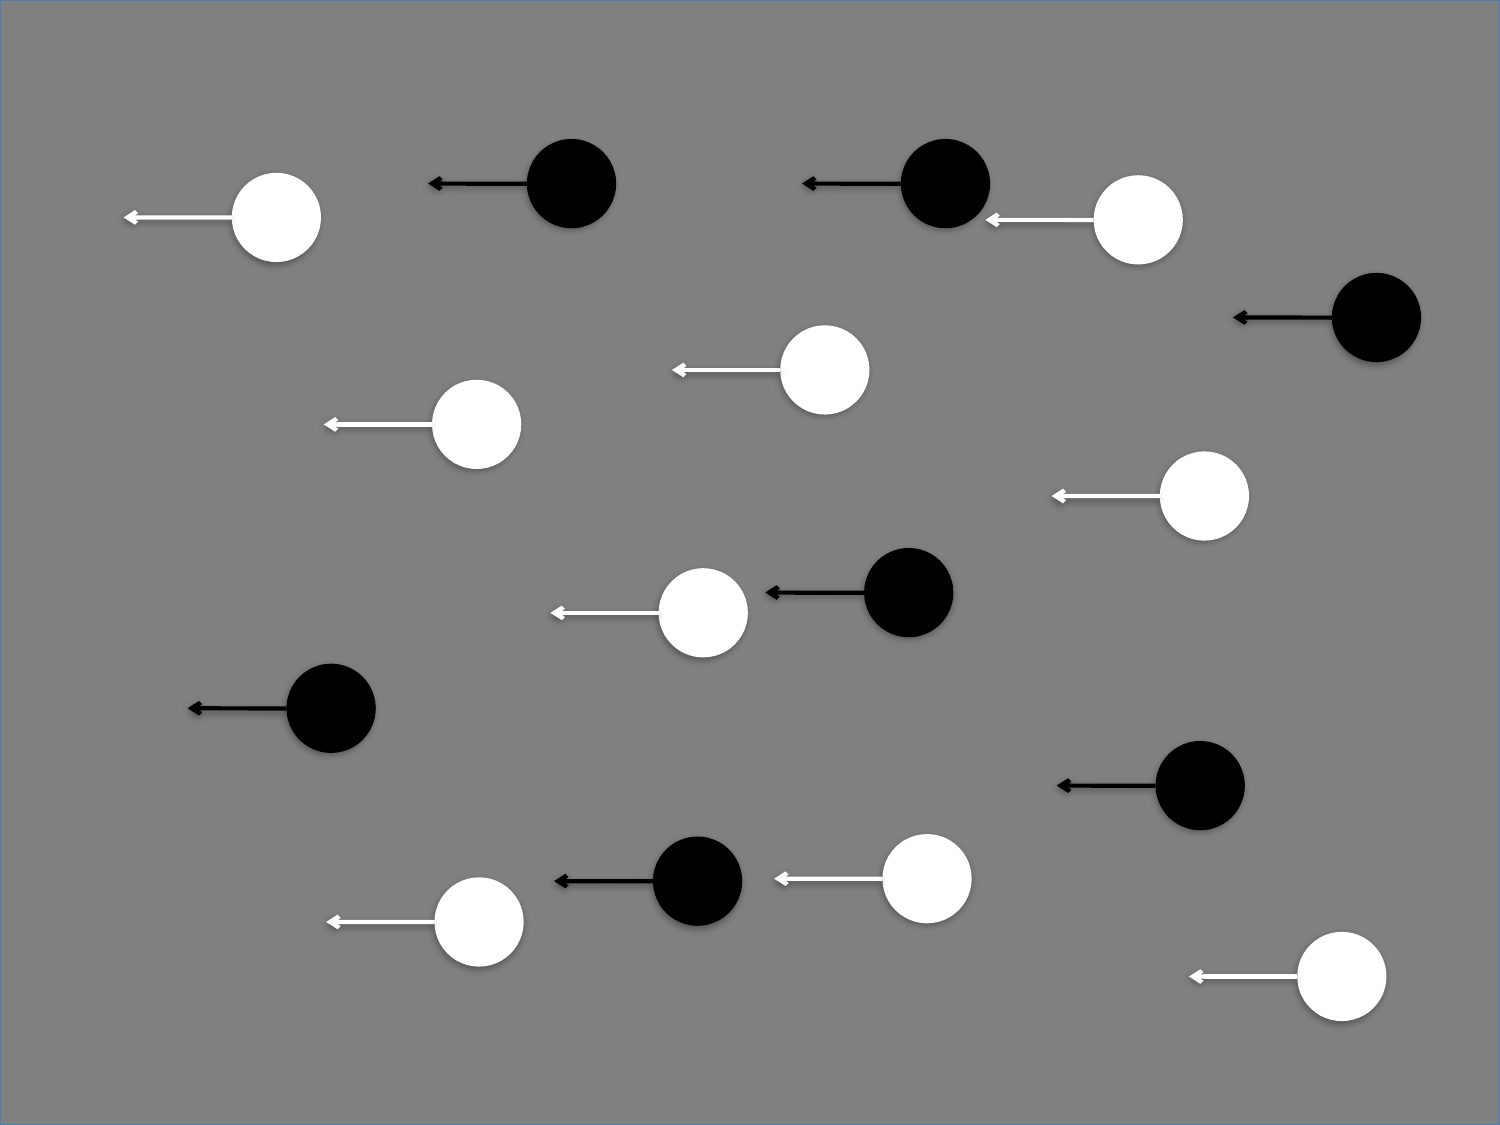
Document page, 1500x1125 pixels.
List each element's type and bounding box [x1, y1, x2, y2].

text_box [177, 118, 268, 317]
text_box [1262, 244, 1410, 391]
text_box [584, 807, 731, 955]
text_box [725, 270, 816, 469]
text_box [1105, 397, 1196, 596]
text_box [458, 110, 605, 257]
text_box [1242, 877, 1333, 1076]
text_box [217, 634, 365, 782]
text_box [795, 519, 942, 666]
text_box [379, 822, 470, 1021]
text_box [0, 0, 1500, 1125]
text_box [831, 110, 979, 257]
text_box [827, 779, 918, 978]
text_box [1039, 120, 1129, 319]
text_box [604, 513, 694, 712]
text_box [377, 325, 468, 524]
text_box [1086, 712, 1234, 859]
